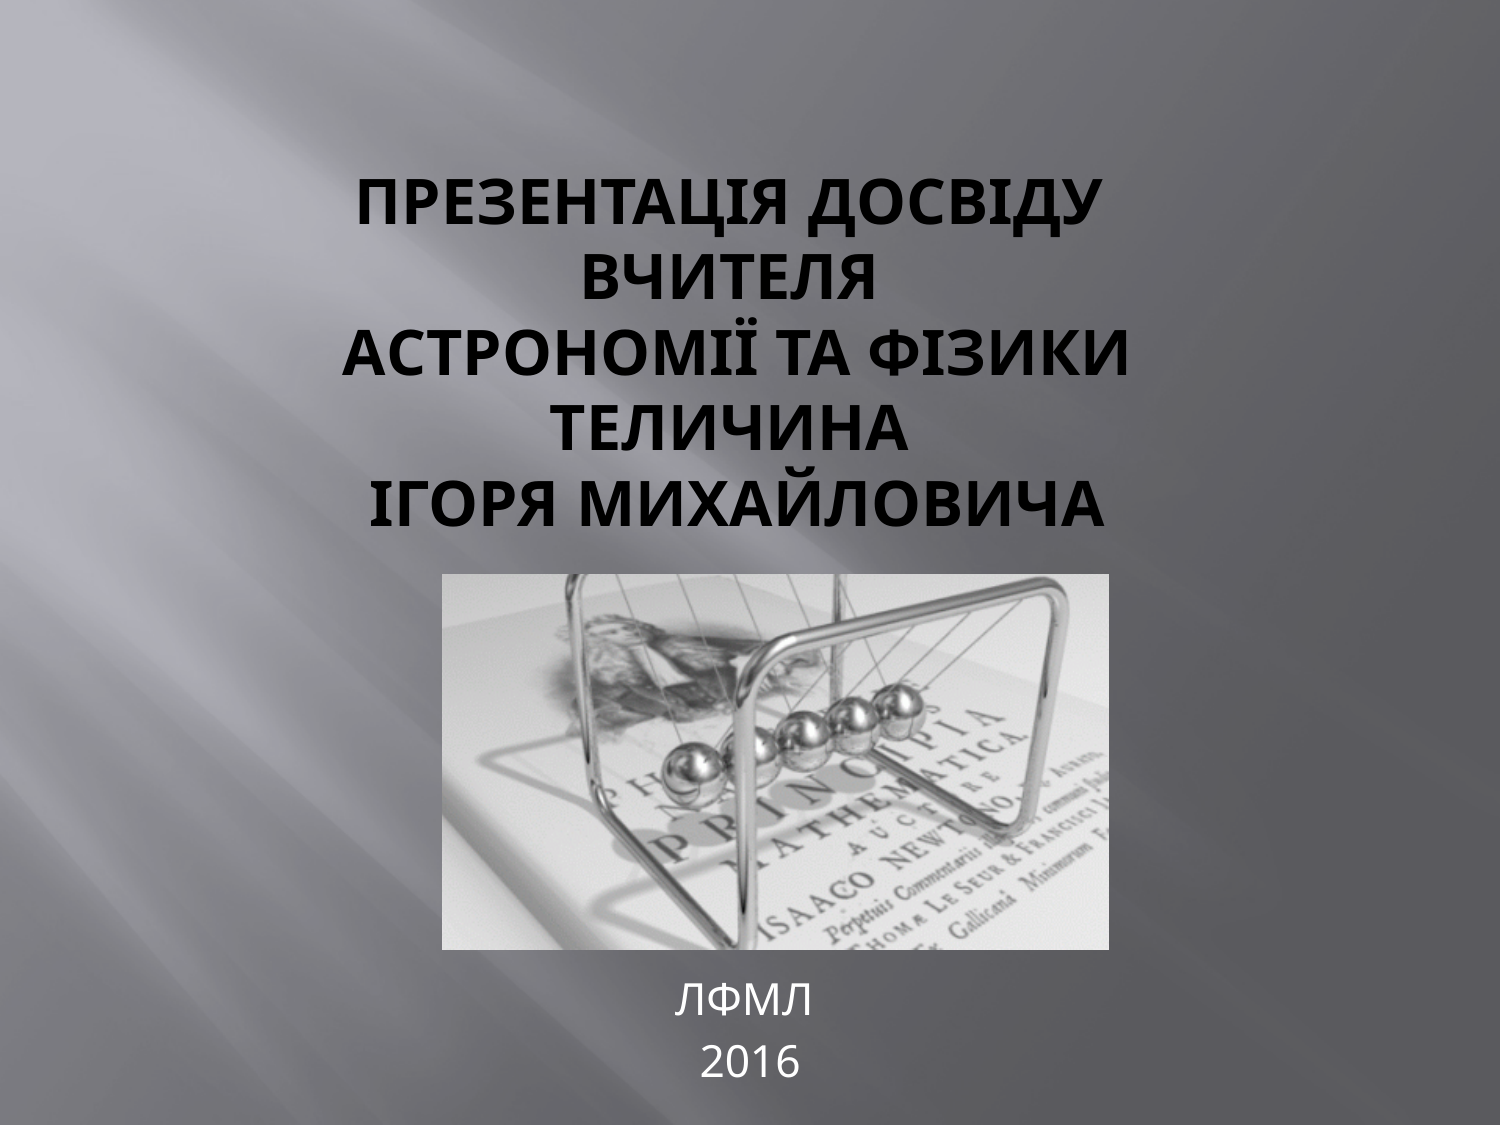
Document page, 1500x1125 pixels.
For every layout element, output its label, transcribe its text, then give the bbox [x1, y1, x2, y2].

title Презентація досвіду вчителя астрономії ТА фізики Теличина Ігоря Михайловича [88, 160, 1388, 539]
subtitle ЛФМЛ 2016 [225, 964, 1275, 1094]
picture [442, 573, 1109, 950]
